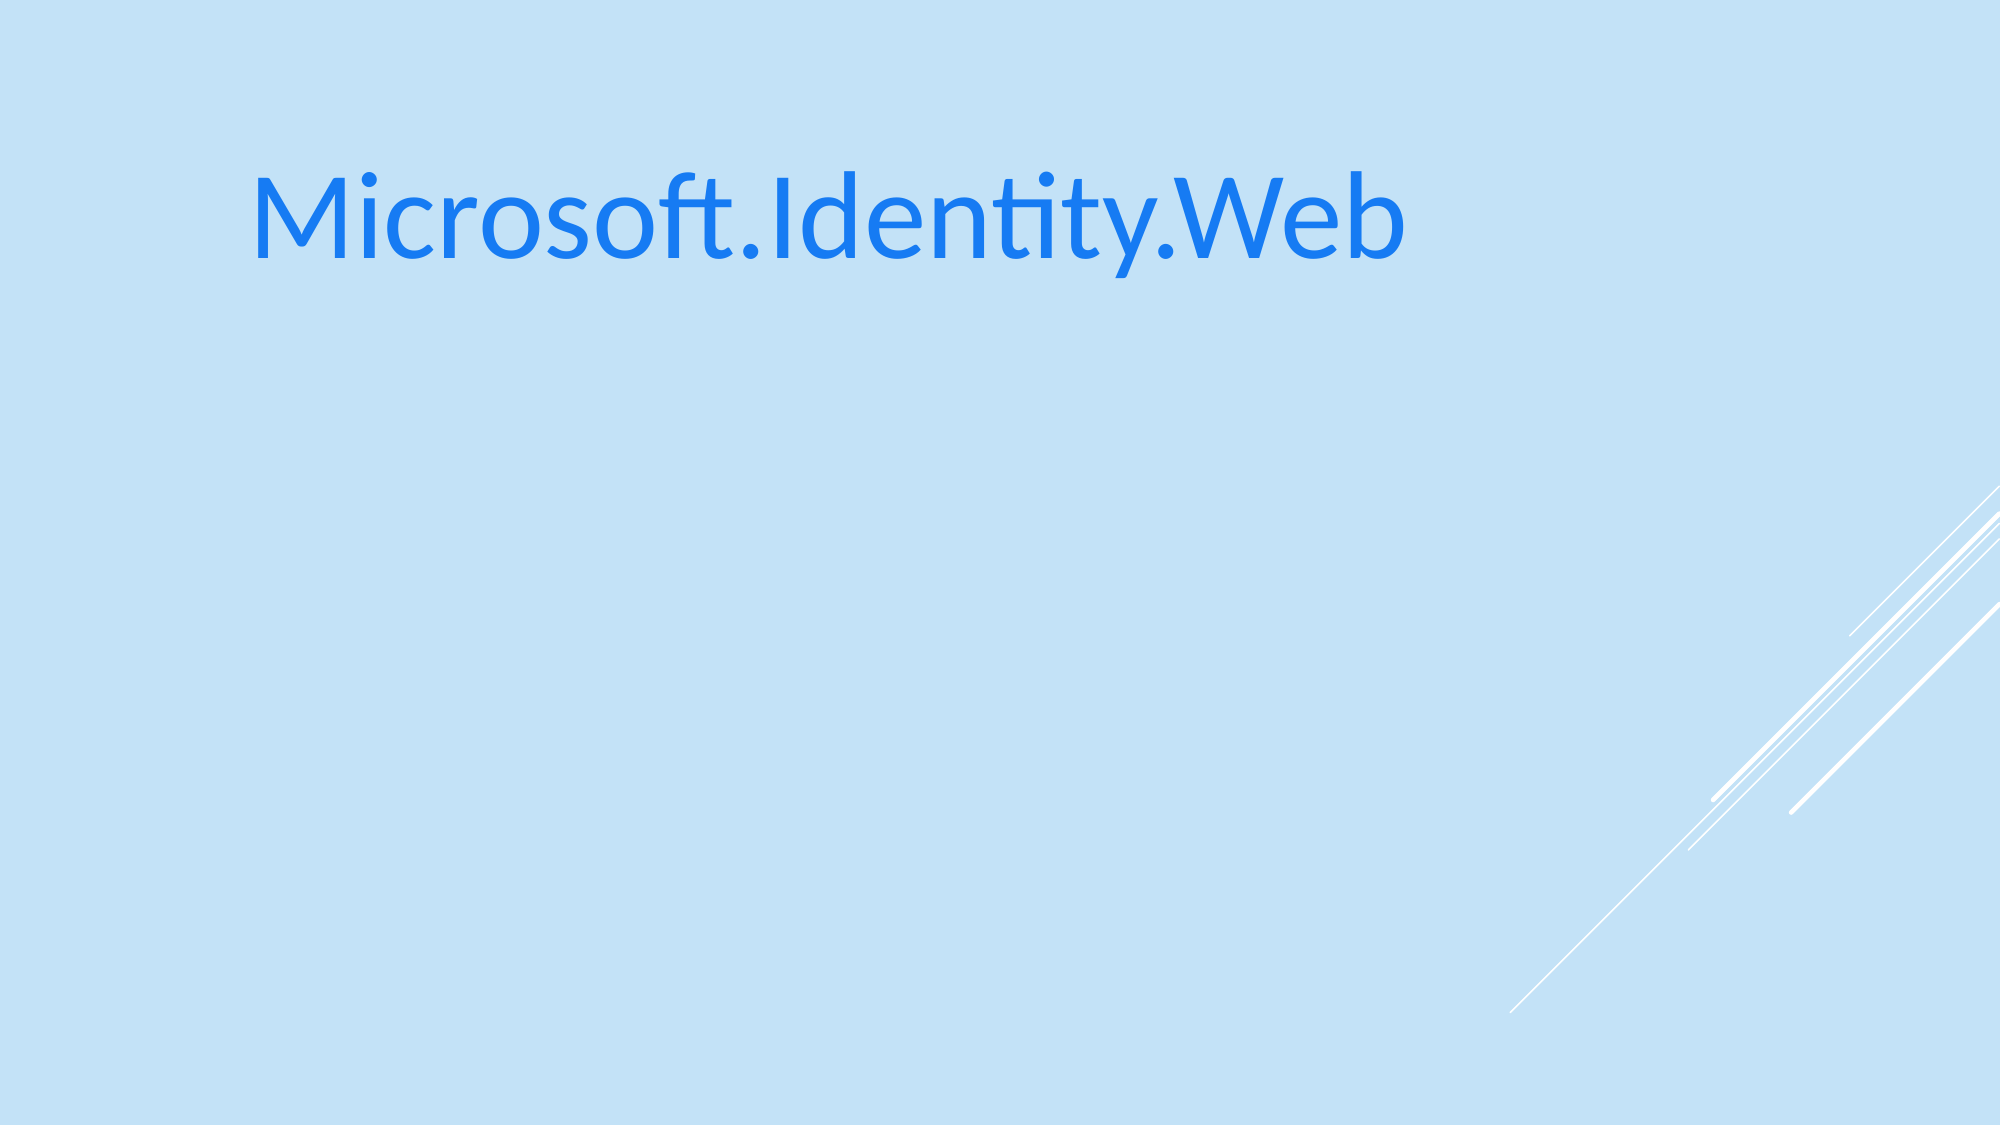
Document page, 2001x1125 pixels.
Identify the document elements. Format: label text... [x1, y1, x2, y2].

text_box Microsoft.Identity.Web [233, 126, 1675, 392]
